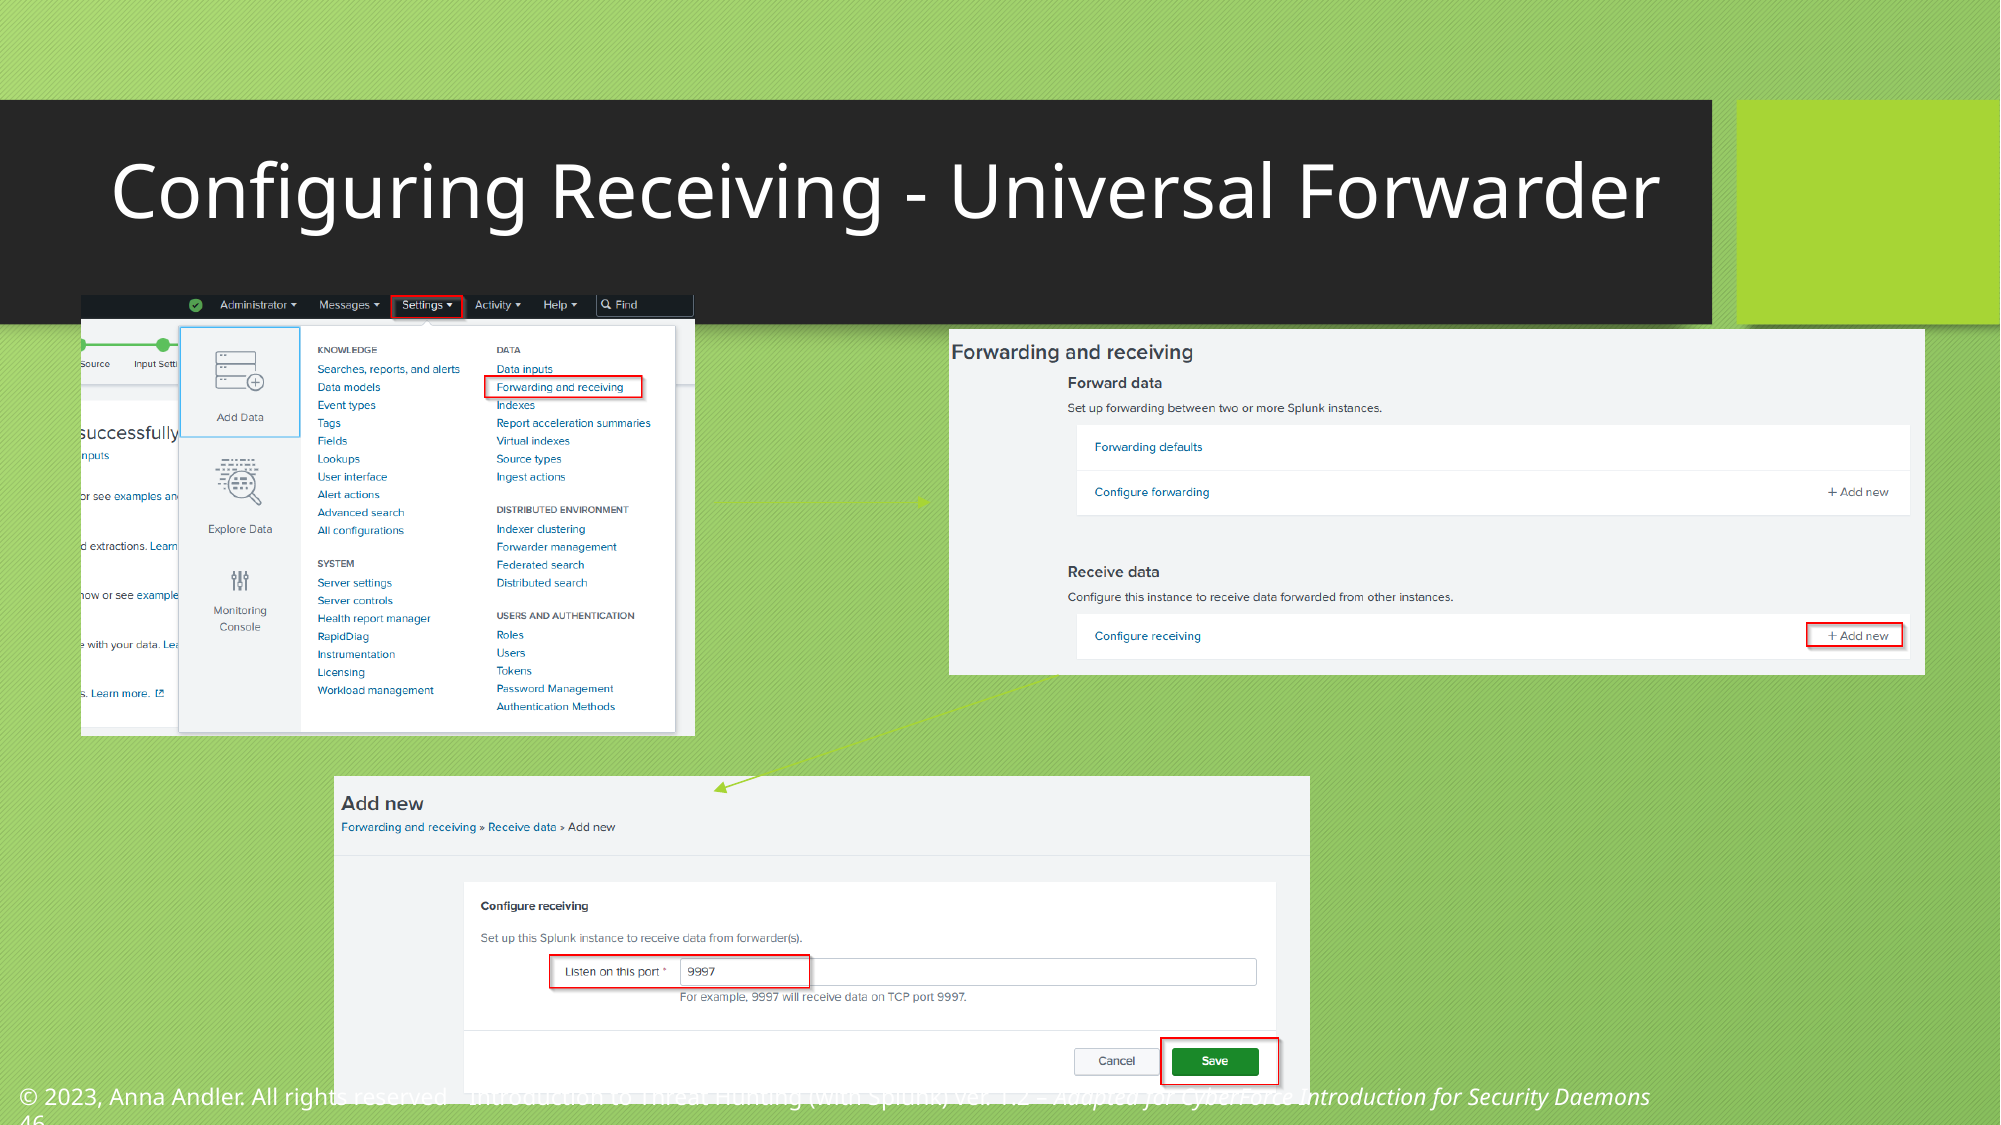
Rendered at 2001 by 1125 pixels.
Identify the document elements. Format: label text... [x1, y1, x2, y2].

title Configuring Receiving - Universal Forwarder [95, 115, 1905, 274]
text_box © 2023, Anna Andler. All rights reserved Introduction to Threat Hunting (with Splunk) ver. 1.2 – Adapted for CyberForce Introduction for Security Daemons 46 [4, 1074, 2000, 1125]
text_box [713, 674, 1059, 792]
picture [334, 775, 1310, 1104]
picture [0, 295, 2000, 736]
